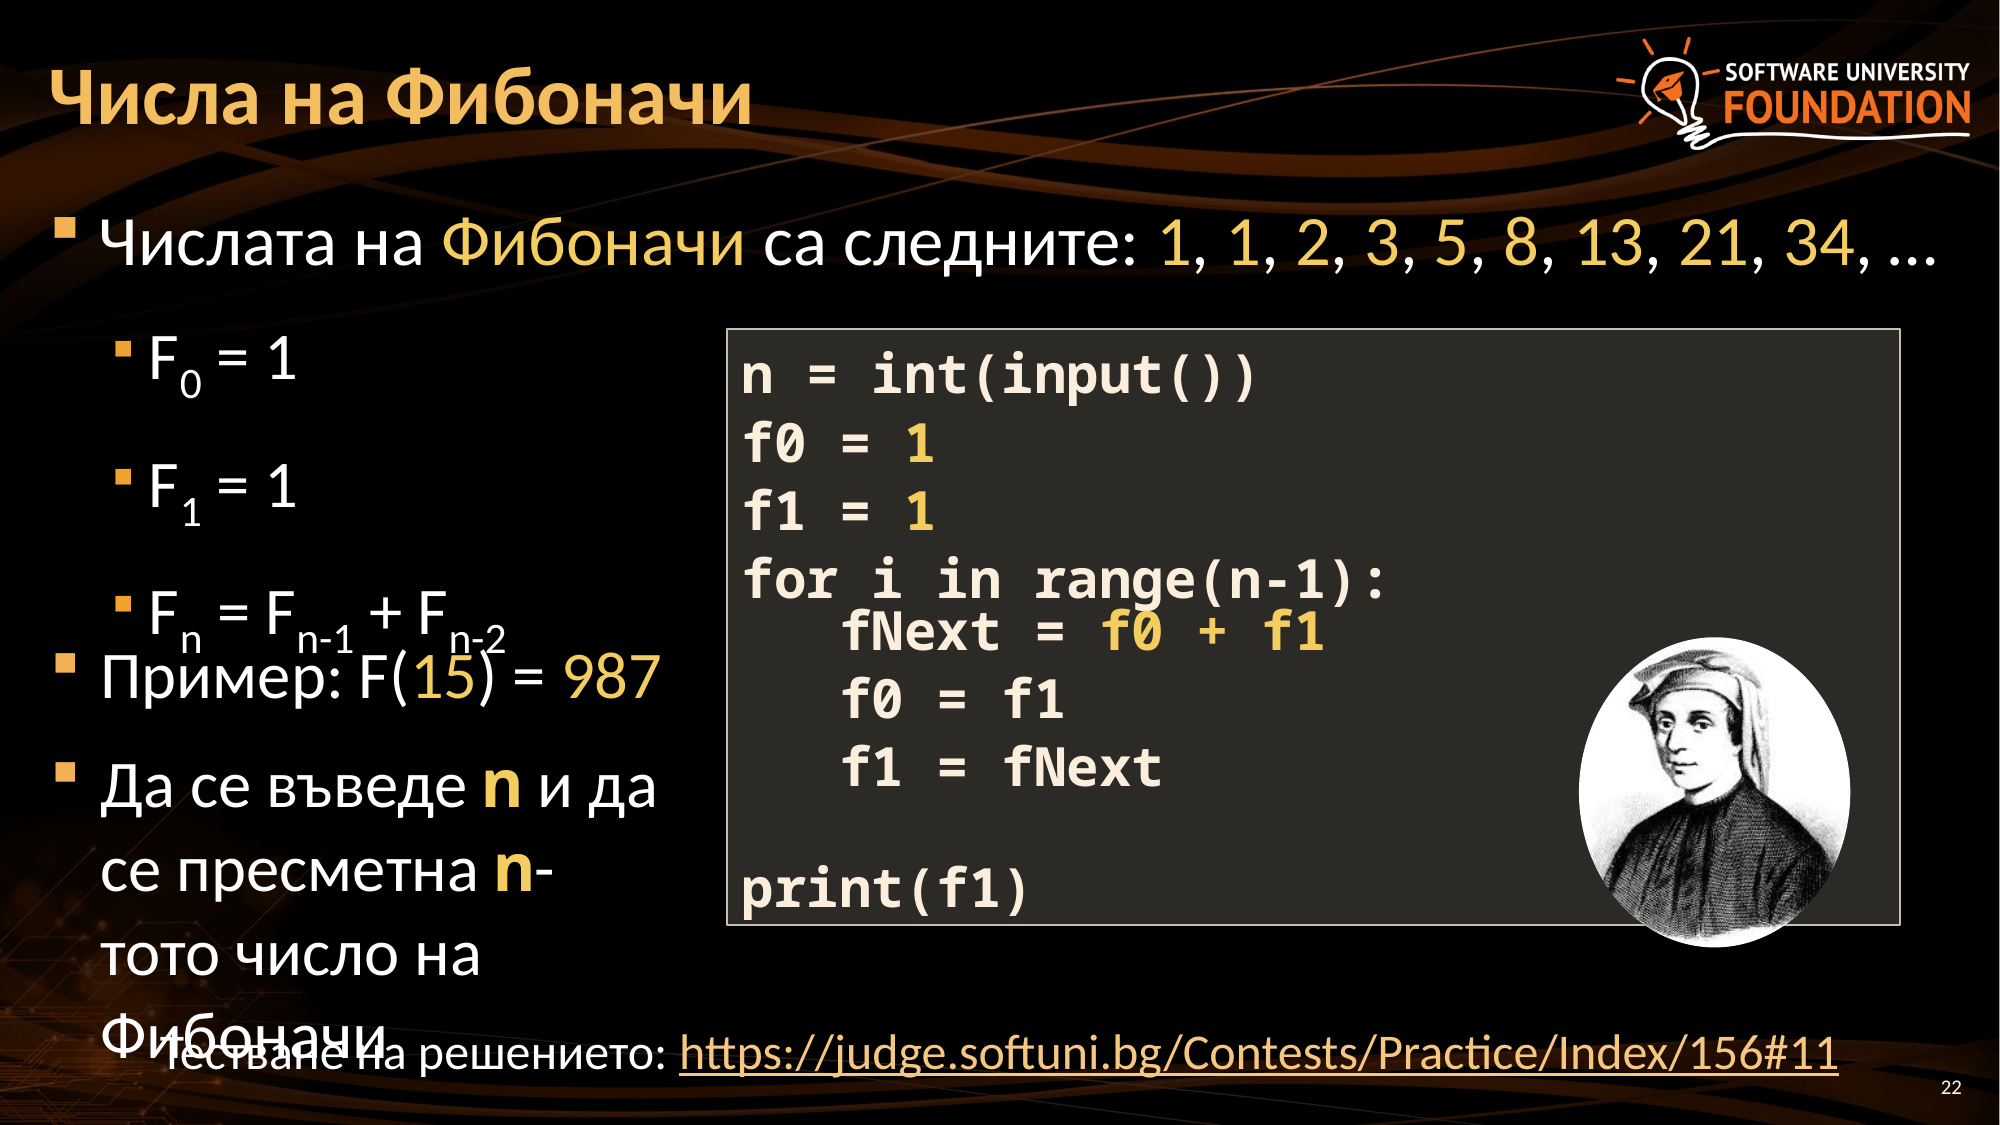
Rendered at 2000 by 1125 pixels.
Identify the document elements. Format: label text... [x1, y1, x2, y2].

text_box Тестване на решението: https://judge.softuni.bg/Contests/Practice/Index/156#11 [124, 1012, 1875, 1088]
list Числата на Фибоначи са следните: 1, 1, 2, 3, 5, 8, 13, 21, 34, … F0 = 1 F1 = 1 Fn = Fn-1 + Fn-2 [31, 188, 1968, 1103]
title Числа на Фибоначи [30, 6, 1602, 189]
picture [0, 0, 2000, 1125]
text_box Пример: F(15) = 987 Да се въведе n и да се пресметна n-тото число на Фибоначи [35, 620, 688, 1080]
text_box n = int(input()) f0 = 1 f1 = 1 for i in range(n-1): fNext = f0 + f1 f0 = f1 f1 = fNext print(f1) [727, 329, 1900, 926]
